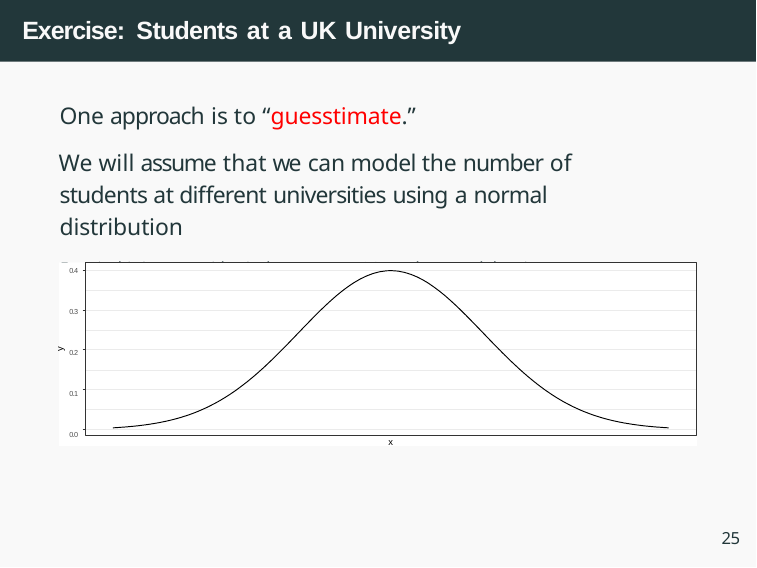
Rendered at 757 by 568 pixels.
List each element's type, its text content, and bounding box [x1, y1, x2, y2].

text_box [58, 261, 698, 447]
text_box One approach is to “guesstimate.” We will assume that we can model the number of students at different universities using a normal distribution Even is this is wrong, idea is that you start SOMEwhere, and then improve [56, 99, 648, 262]
title Exercise: Students at a UK University [15, 12, 584, 110]
slide_number 25 [715, 523, 748, 568]
